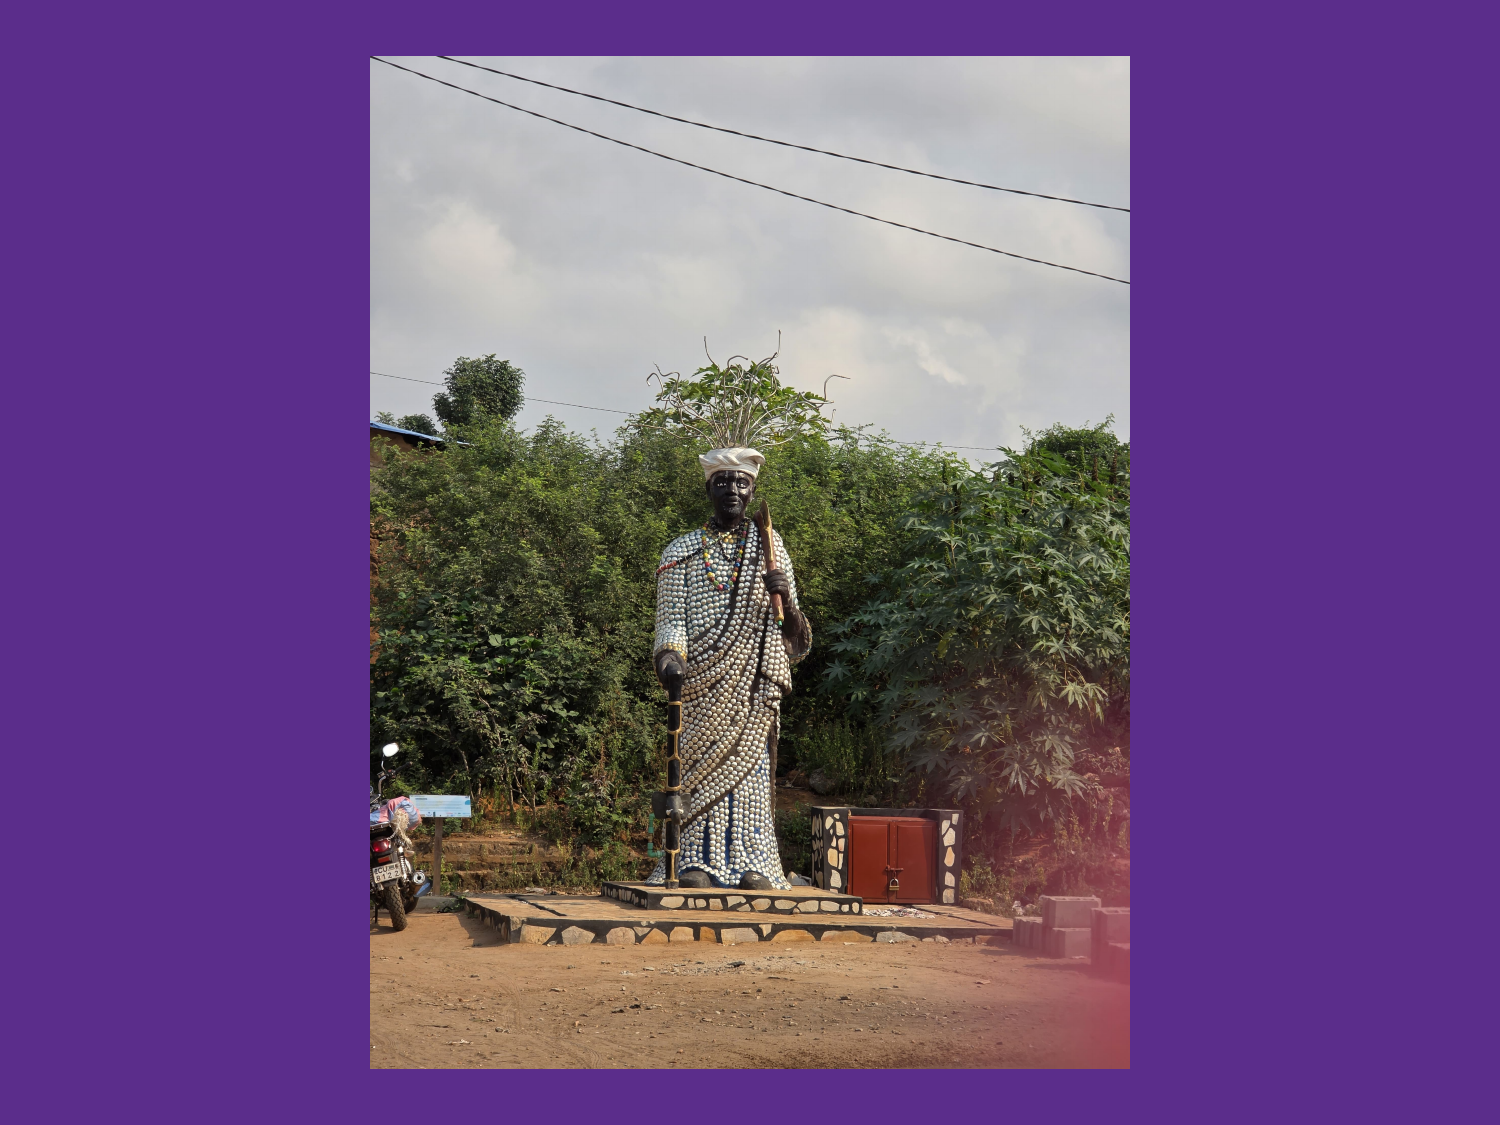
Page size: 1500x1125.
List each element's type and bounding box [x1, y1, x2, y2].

picture [370, 56, 1130, 1069]
